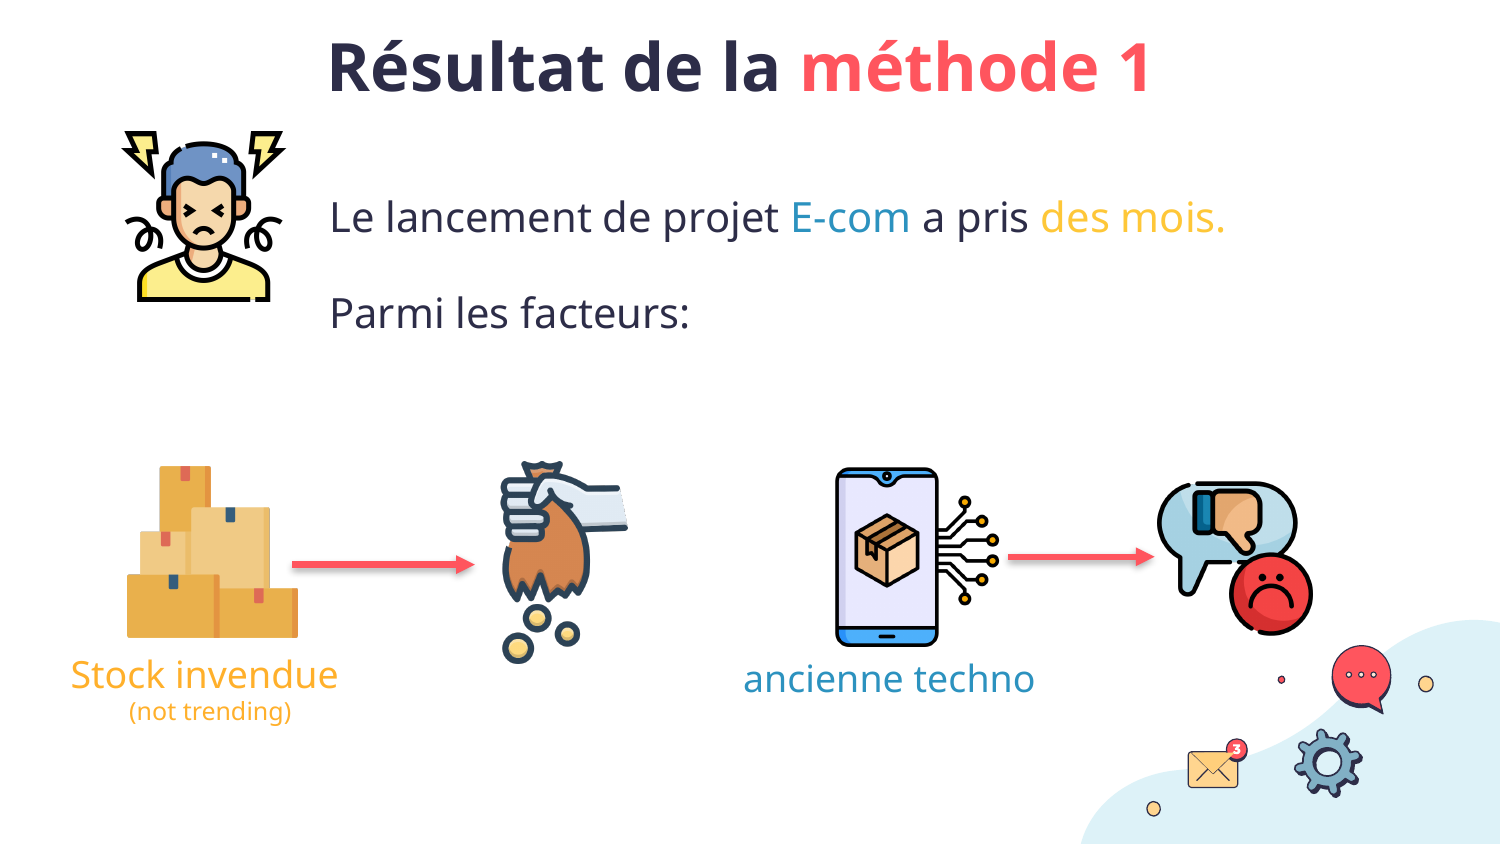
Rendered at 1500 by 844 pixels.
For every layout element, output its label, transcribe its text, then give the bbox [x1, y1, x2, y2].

picture [462, 461, 666, 665]
text_box ancienne techno [728, 647, 1072, 708]
text_box Parmi les facteurs: [314, 279, 750, 344]
picture [825, 465, 1009, 649]
picture [117, 130, 290, 303]
title Résultat de la méthode 1 [118, 9, 1382, 104]
text_box Le lancement de projet E-com a pris des mois. [314, 183, 1299, 249]
picture [1157, 481, 1313, 636]
text_box Stock invendue (not trending) [55, 643, 390, 733]
picture [126, 466, 299, 638]
